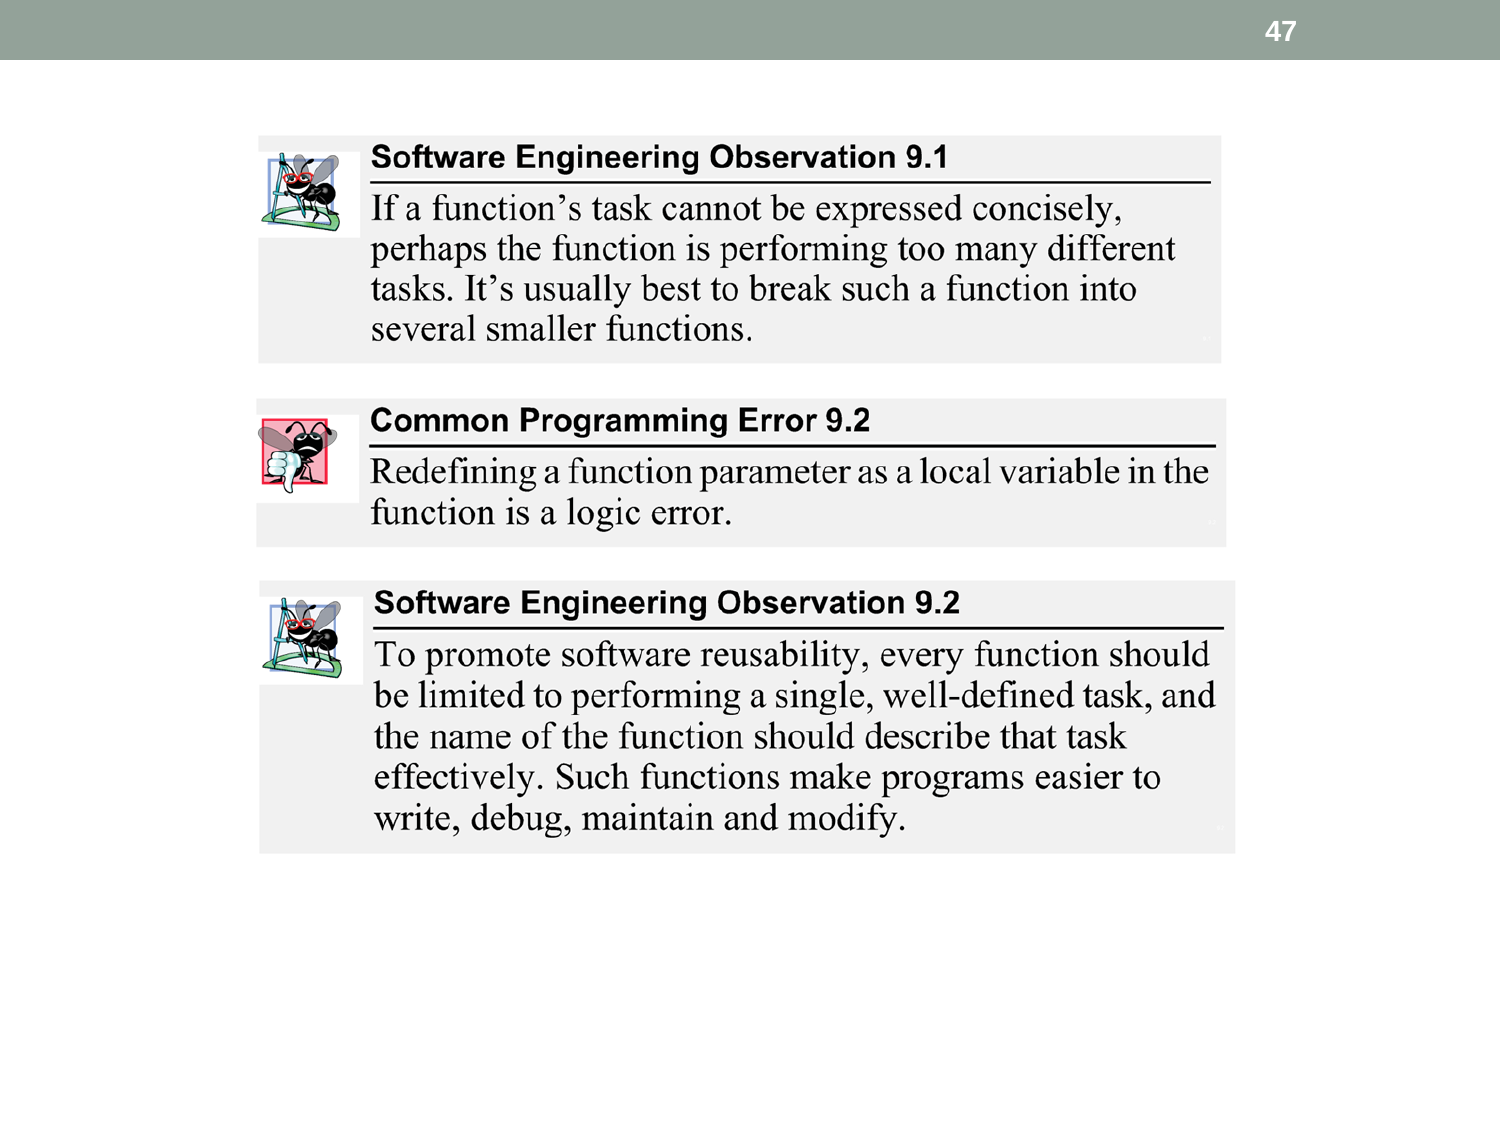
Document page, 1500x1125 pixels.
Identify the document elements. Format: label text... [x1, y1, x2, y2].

picture [249, 389, 1238, 558]
picture [254, 574, 1238, 855]
slide_number 47 [1250, 3, 1425, 57]
picture [249, 127, 1226, 368]
